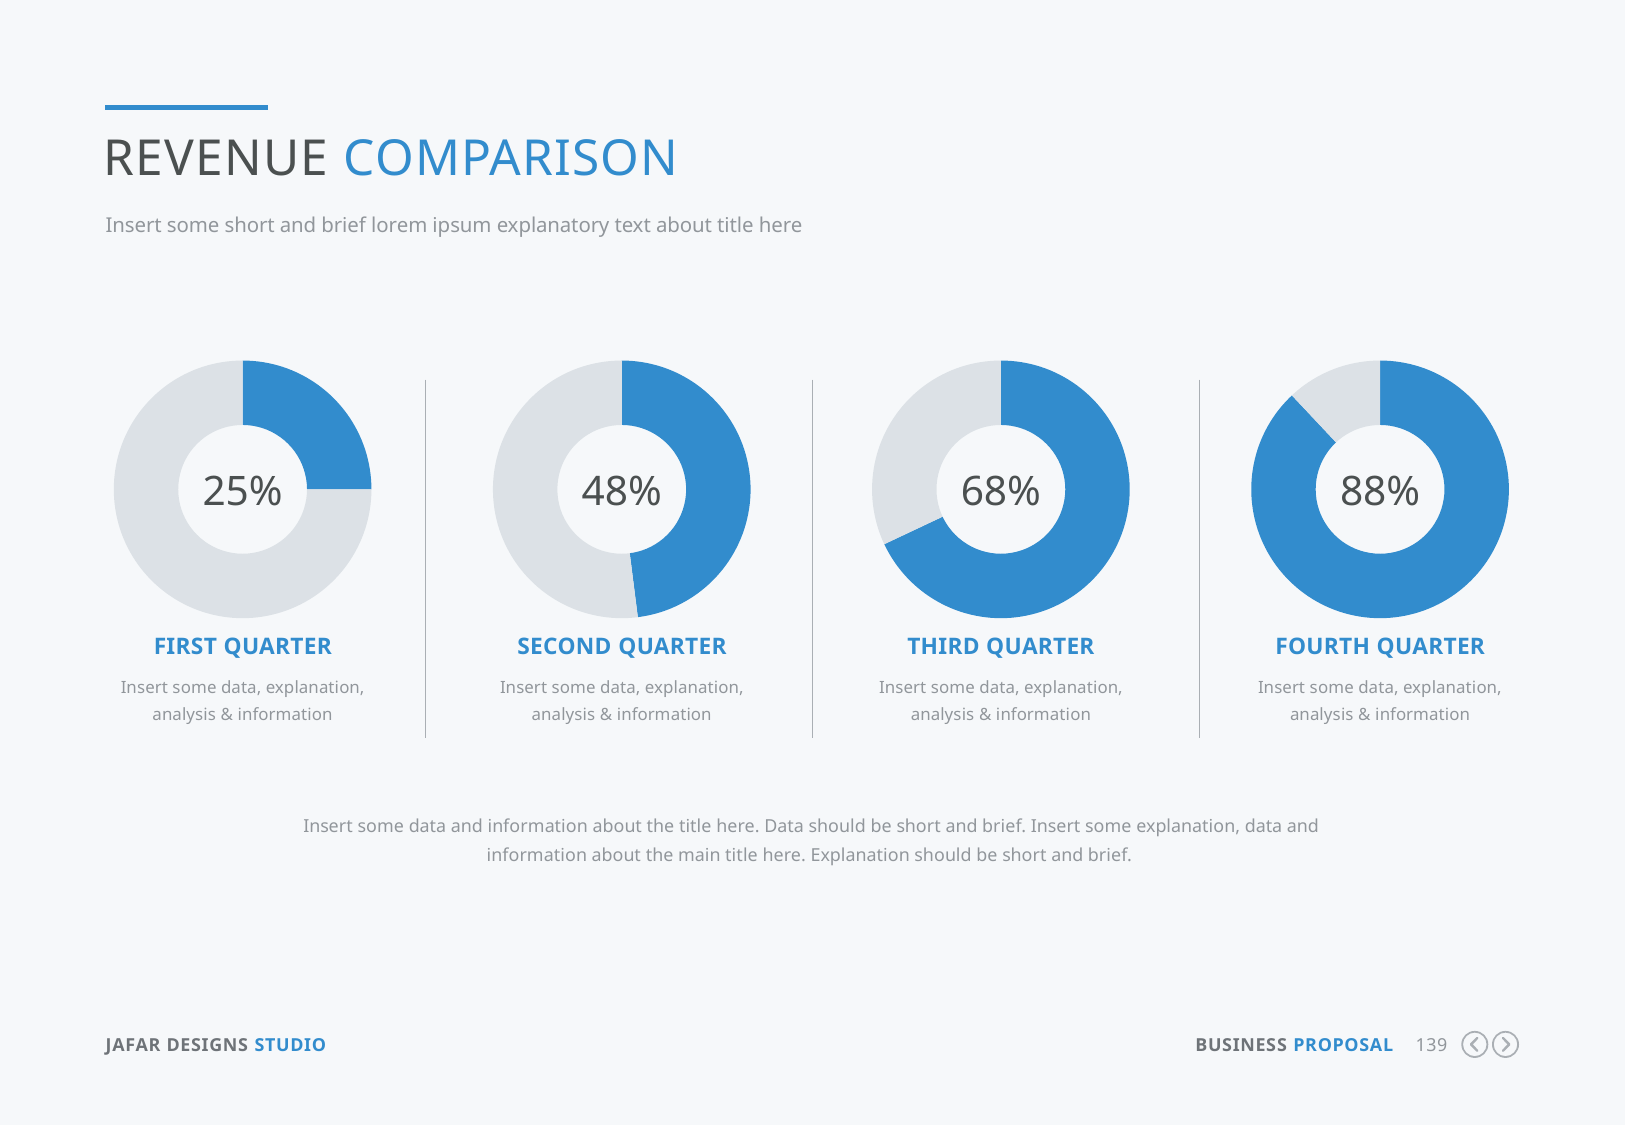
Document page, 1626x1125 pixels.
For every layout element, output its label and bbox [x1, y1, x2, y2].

text_box [865, 670, 1137, 724]
chart [1242, 355, 1518, 624]
chart [863, 355, 1138, 624]
text_box [485, 670, 758, 724]
text_box [106, 631, 379, 659]
chart [105, 355, 380, 624]
list [103, 125, 1518, 188]
text_box [485, 631, 758, 659]
text_box [106, 670, 379, 724]
list [105, 209, 1519, 241]
text_box [865, 631, 1137, 659]
text_box [1244, 670, 1516, 724]
text_box [1244, 631, 1516, 659]
chart [484, 355, 759, 624]
text_box [258, 808, 1367, 865]
